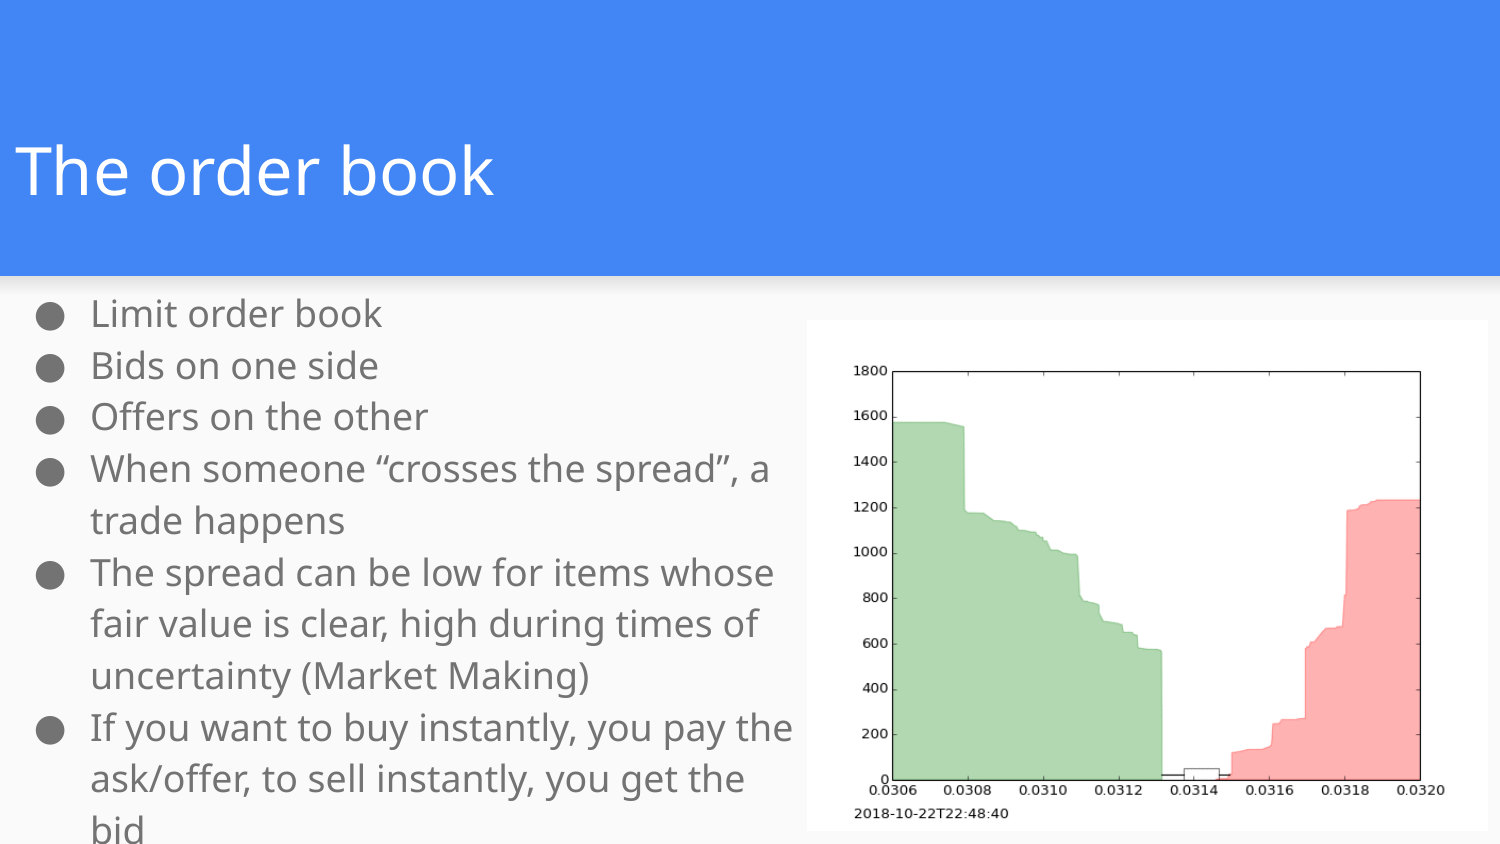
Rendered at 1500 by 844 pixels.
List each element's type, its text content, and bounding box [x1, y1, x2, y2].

list Limit order book Bids on one side Offers on the other When someone “crosses the spread”, a trade happens The spread can be low for items whose fair value is clear, high during times of uncertainty (Market Making) If you want to buy instantly, you pay the ask/offer, to sell instantly, you get the bid https://pro.coinbase.com/trade/BTC-USDC [0, 268, 823, 831]
picture [806, 320, 1488, 831]
title The order book [0, 98, 1349, 225]
